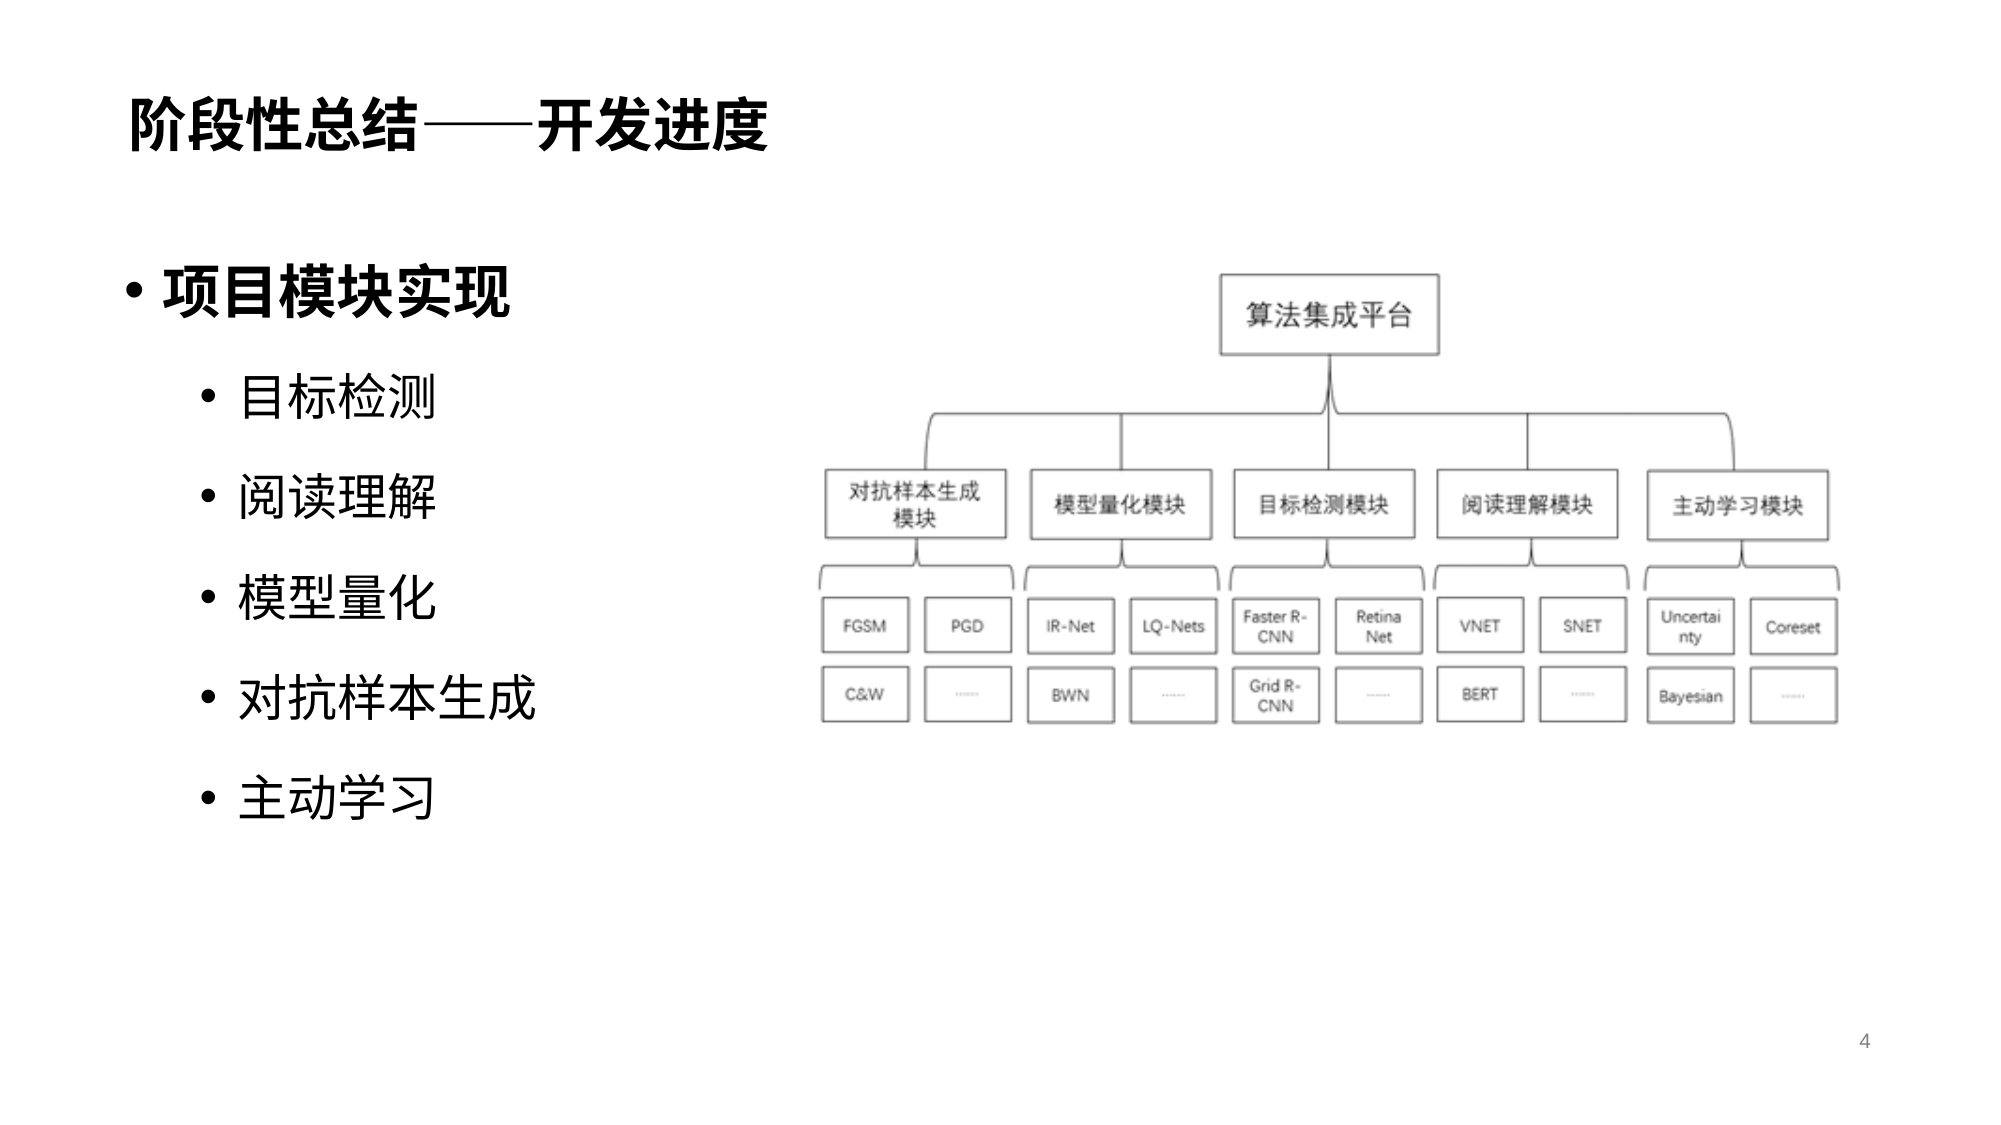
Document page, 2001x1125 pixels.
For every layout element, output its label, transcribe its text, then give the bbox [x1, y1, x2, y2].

slide_number 4 [1412, 1040, 1886, 1057]
picture [808, 259, 1848, 736]
title 阶段性总结——开发进度 [114, 0, 1886, 167]
text_box 项目模块实现 目标检测 阅读理解 模型量化 对抗样本生成 主动学习 [109, 212, 1891, 1040]
